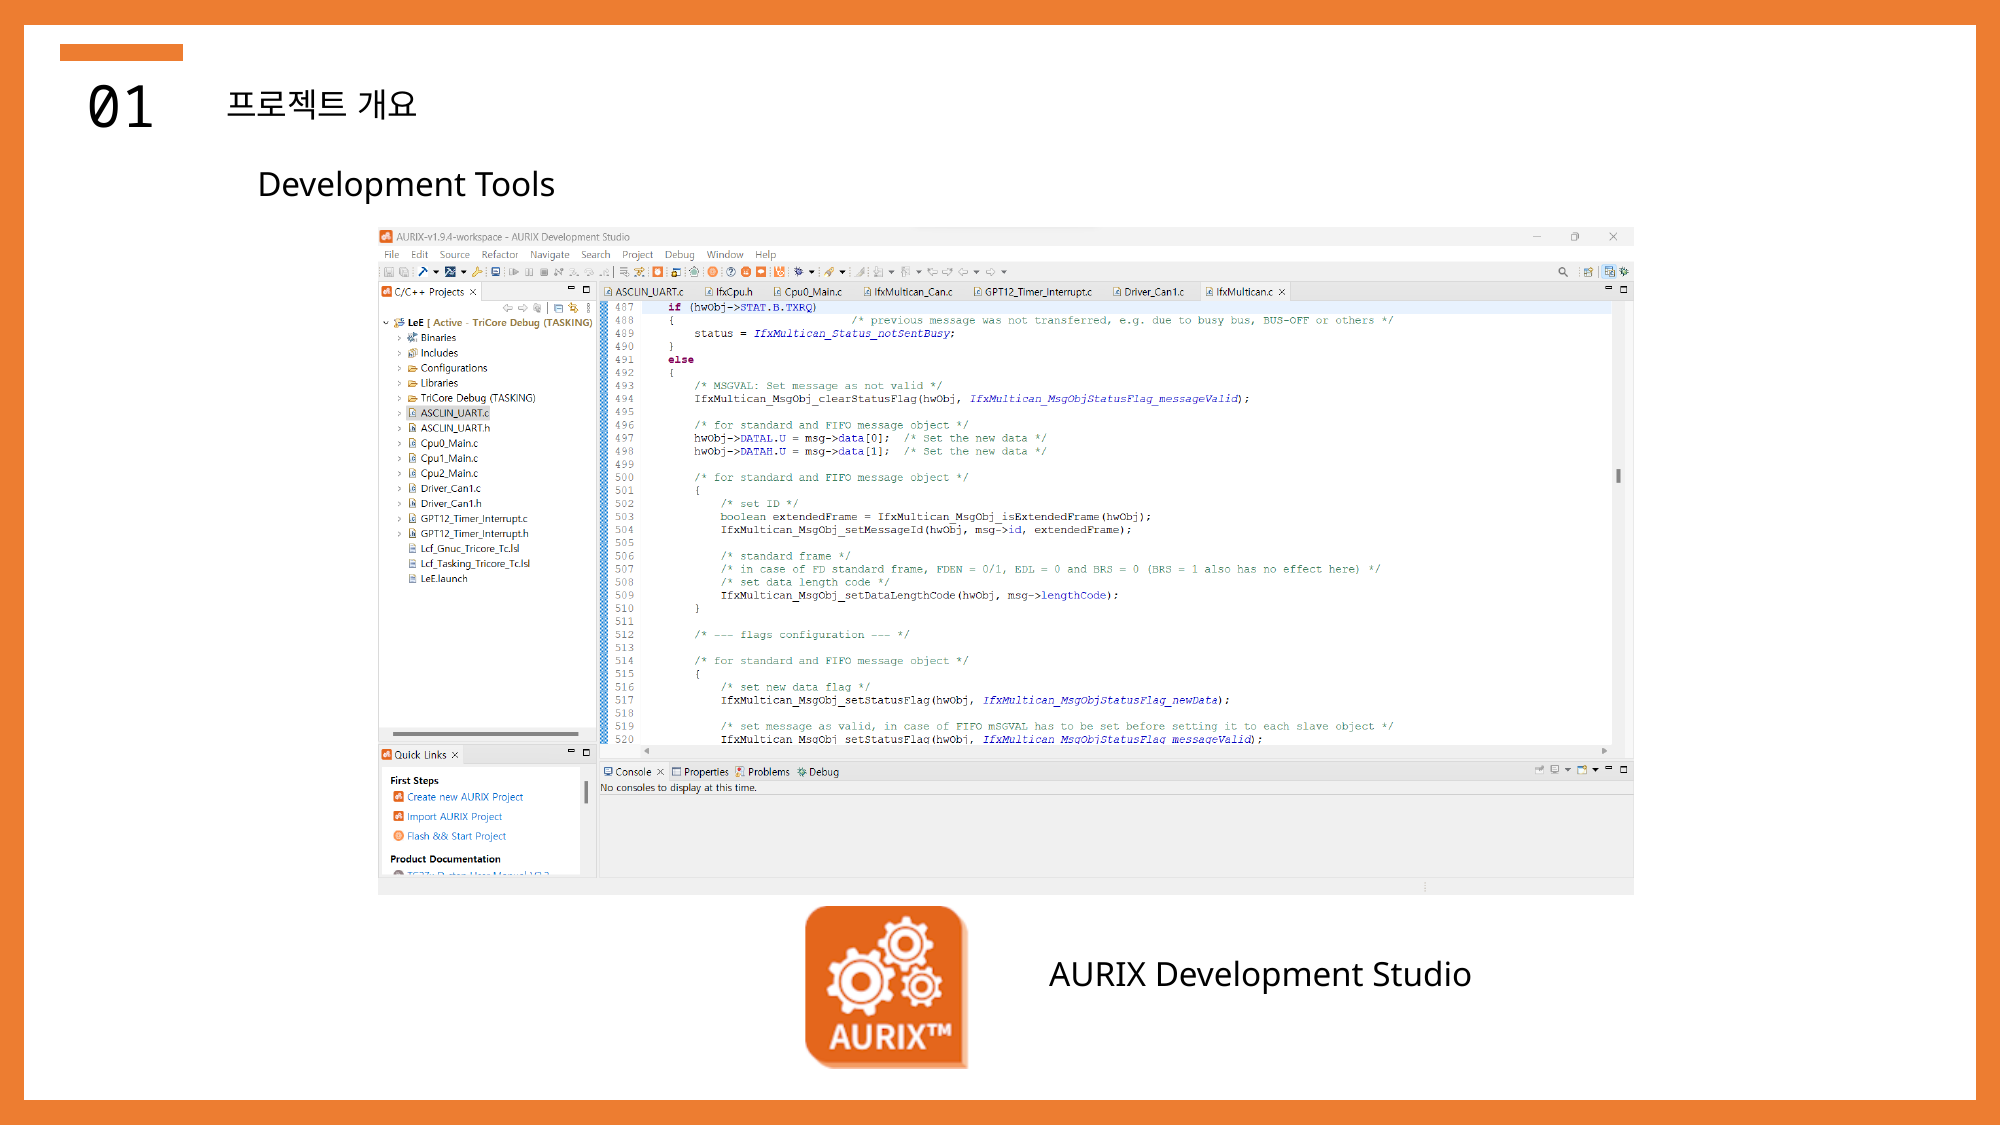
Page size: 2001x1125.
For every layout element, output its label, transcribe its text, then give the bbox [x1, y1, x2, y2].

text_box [0, 45, 524, 244]
picture [378, 227, 1634, 895]
text_box [0, 0, 2000, 1125]
text_box AURIX Development Studio [970, 945, 1553, 1001]
picture [802, 906, 970, 1069]
text_box [24, 25, 1976, 1100]
text_box Development Tools [524, 155, 632, 211]
